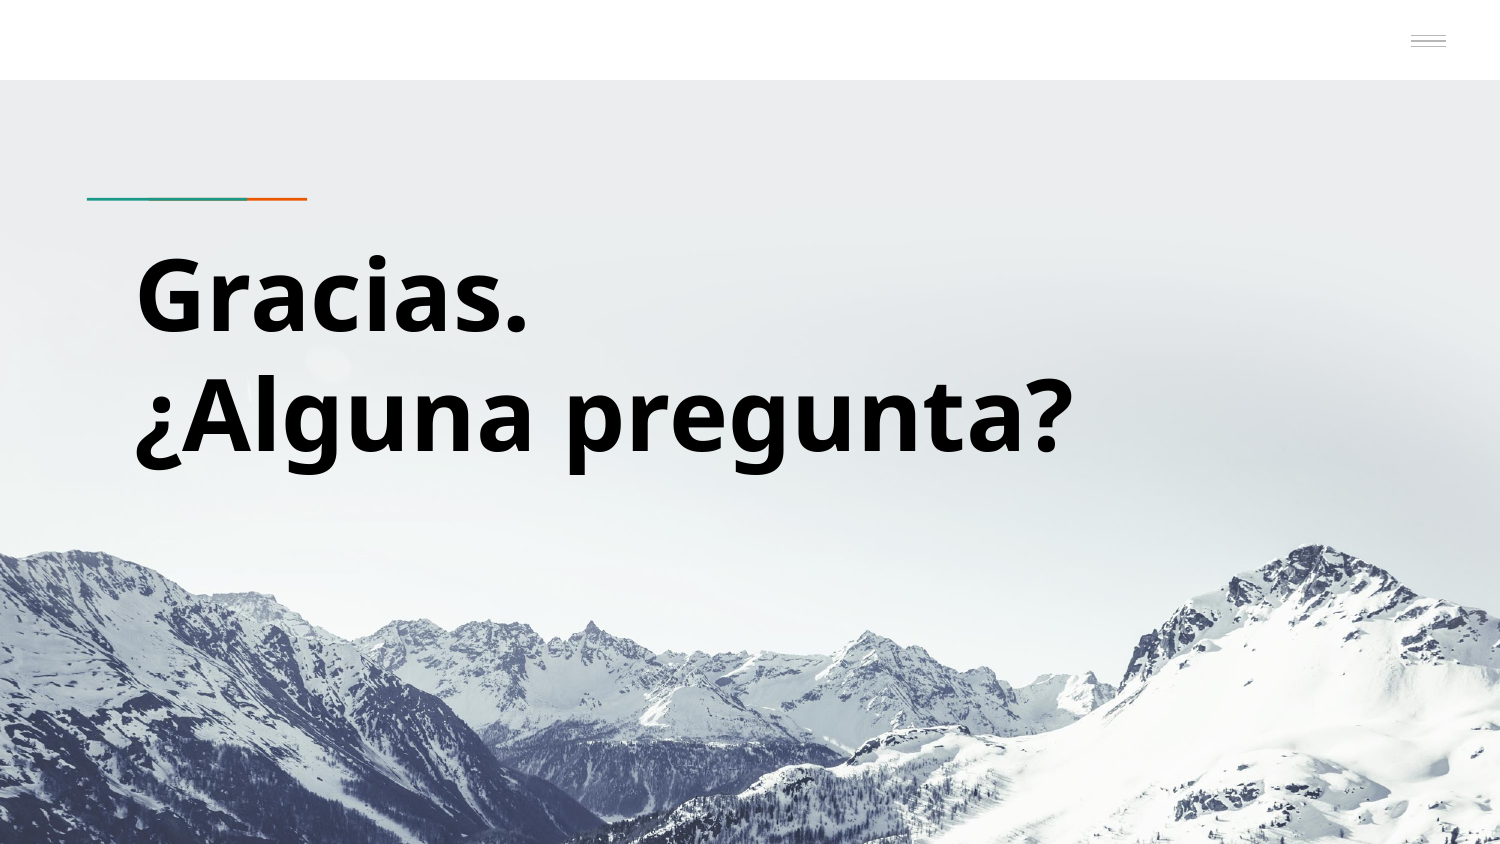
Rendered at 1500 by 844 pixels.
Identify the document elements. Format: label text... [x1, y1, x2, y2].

picture [0, 80, 1500, 844]
title Gracias. ¿Alguna pregunta? [119, 216, 1381, 490]
